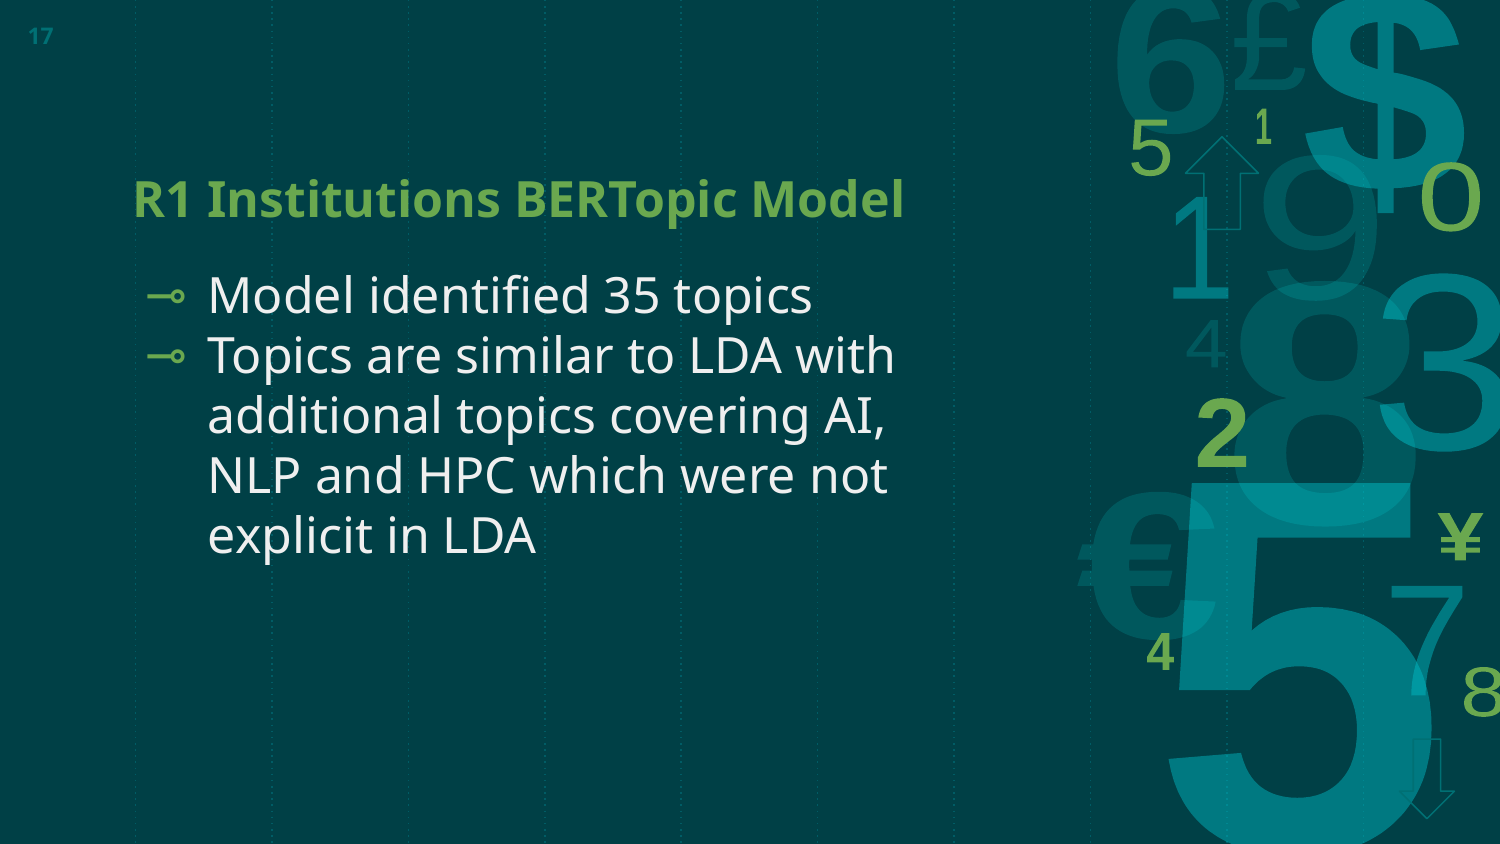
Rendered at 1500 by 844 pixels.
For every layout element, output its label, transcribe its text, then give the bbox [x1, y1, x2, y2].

list Model identified 35 topics Topics are similar to LDA with additional topics covering AI, NLP and HPC which were not explicit in LDA [117, 248, 966, 746]
title R1 Institutions BERTopic Model [117, 128, 966, 243]
slide_number ‹#› [12, 6, 103, 66]
